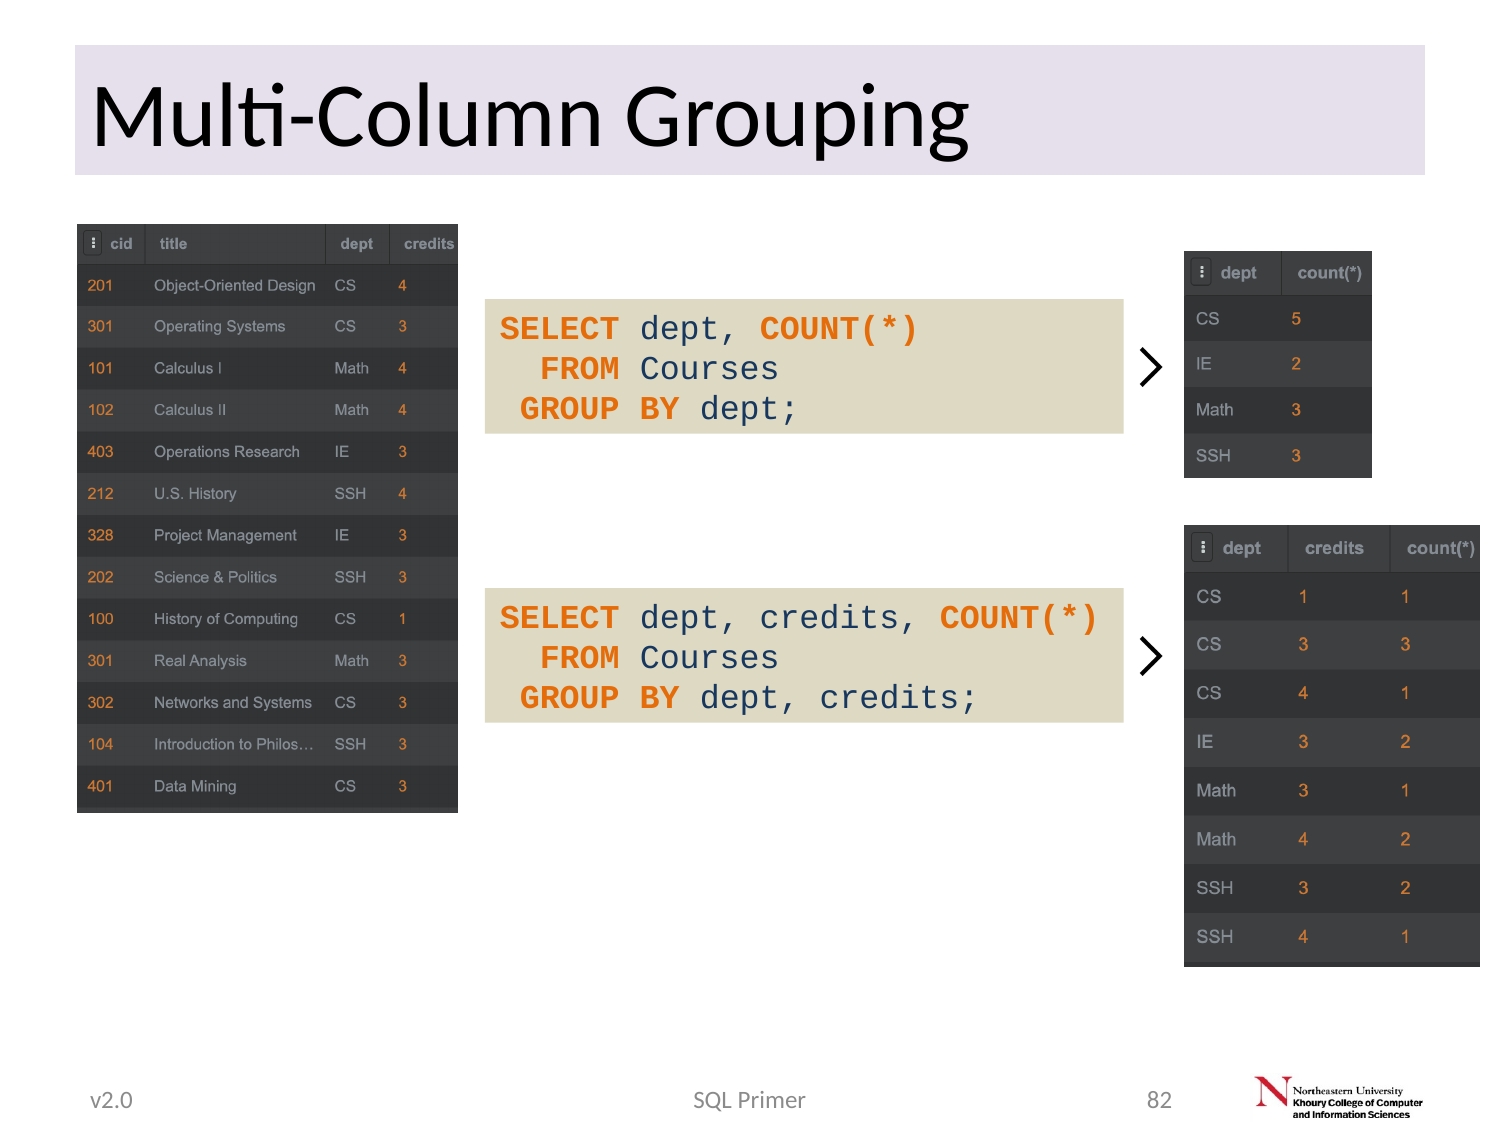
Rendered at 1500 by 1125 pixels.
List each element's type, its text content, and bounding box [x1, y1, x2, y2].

footer SQL Primer [512, 1074, 988, 1122]
slide_number v2.0 [75, 1074, 425, 1122]
picture [77, 224, 458, 813]
picture [1117, 250, 1372, 478]
title Multi-Column Grouping [75, 45, 1425, 175]
picture [1117, 525, 1481, 968]
text_box SELECT dept, credits, COUNT(*) FROM Courses GROUP BY dept, credits; [484, 588, 1124, 723]
slide_number 82 [1074, 1074, 1188, 1122]
picture [1250, 1073, 1425, 1122]
text_box SELECT dept, COUNT(*) FROM Courses GROUP BY dept; [484, 299, 1124, 434]
